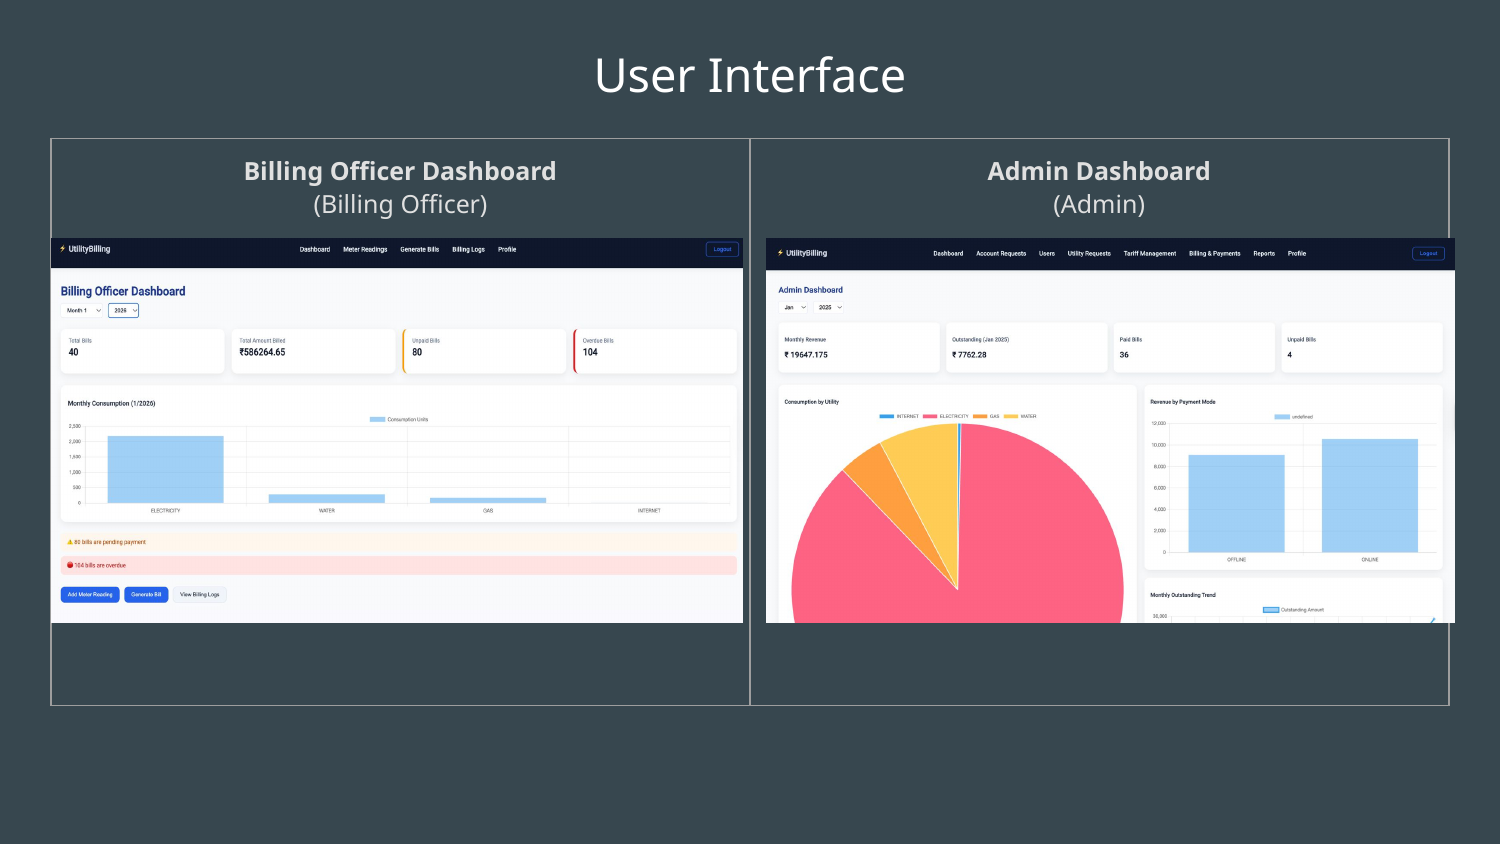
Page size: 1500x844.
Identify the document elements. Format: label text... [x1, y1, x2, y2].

title User Interface [51, 27, 1449, 122]
picture [50, 238, 743, 624]
table_header Admin Dashboard (Admin) [751, 139, 1448, 705]
picture [765, 238, 1455, 624]
table_header Billing Officer Dashboard (Billing Officer) [52, 139, 749, 705]
